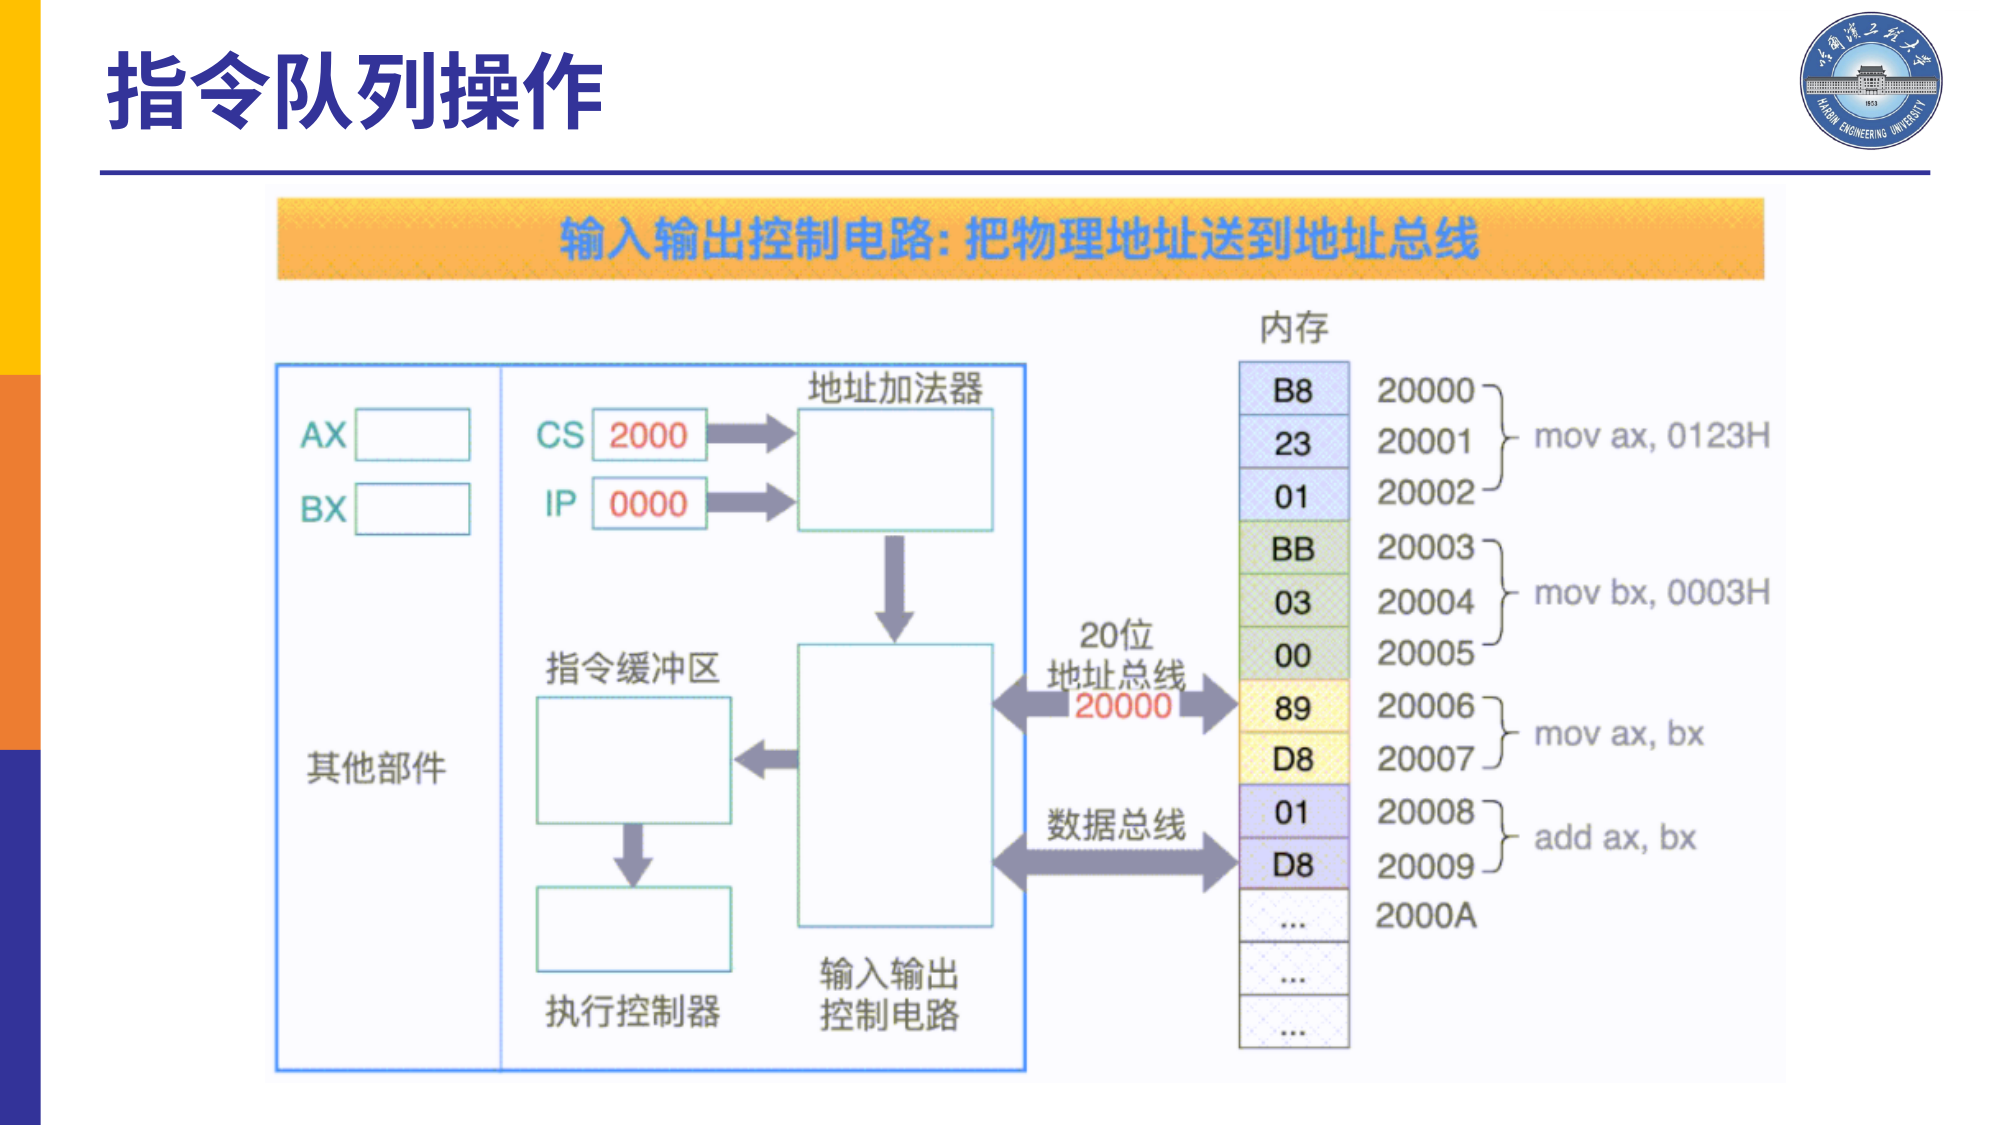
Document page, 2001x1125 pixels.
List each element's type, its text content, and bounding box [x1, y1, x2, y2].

text_box 指令队列操作 [90, 30, 1578, 161]
picture [265, 184, 1786, 1083]
picture [1538, 9, 1979, 165]
